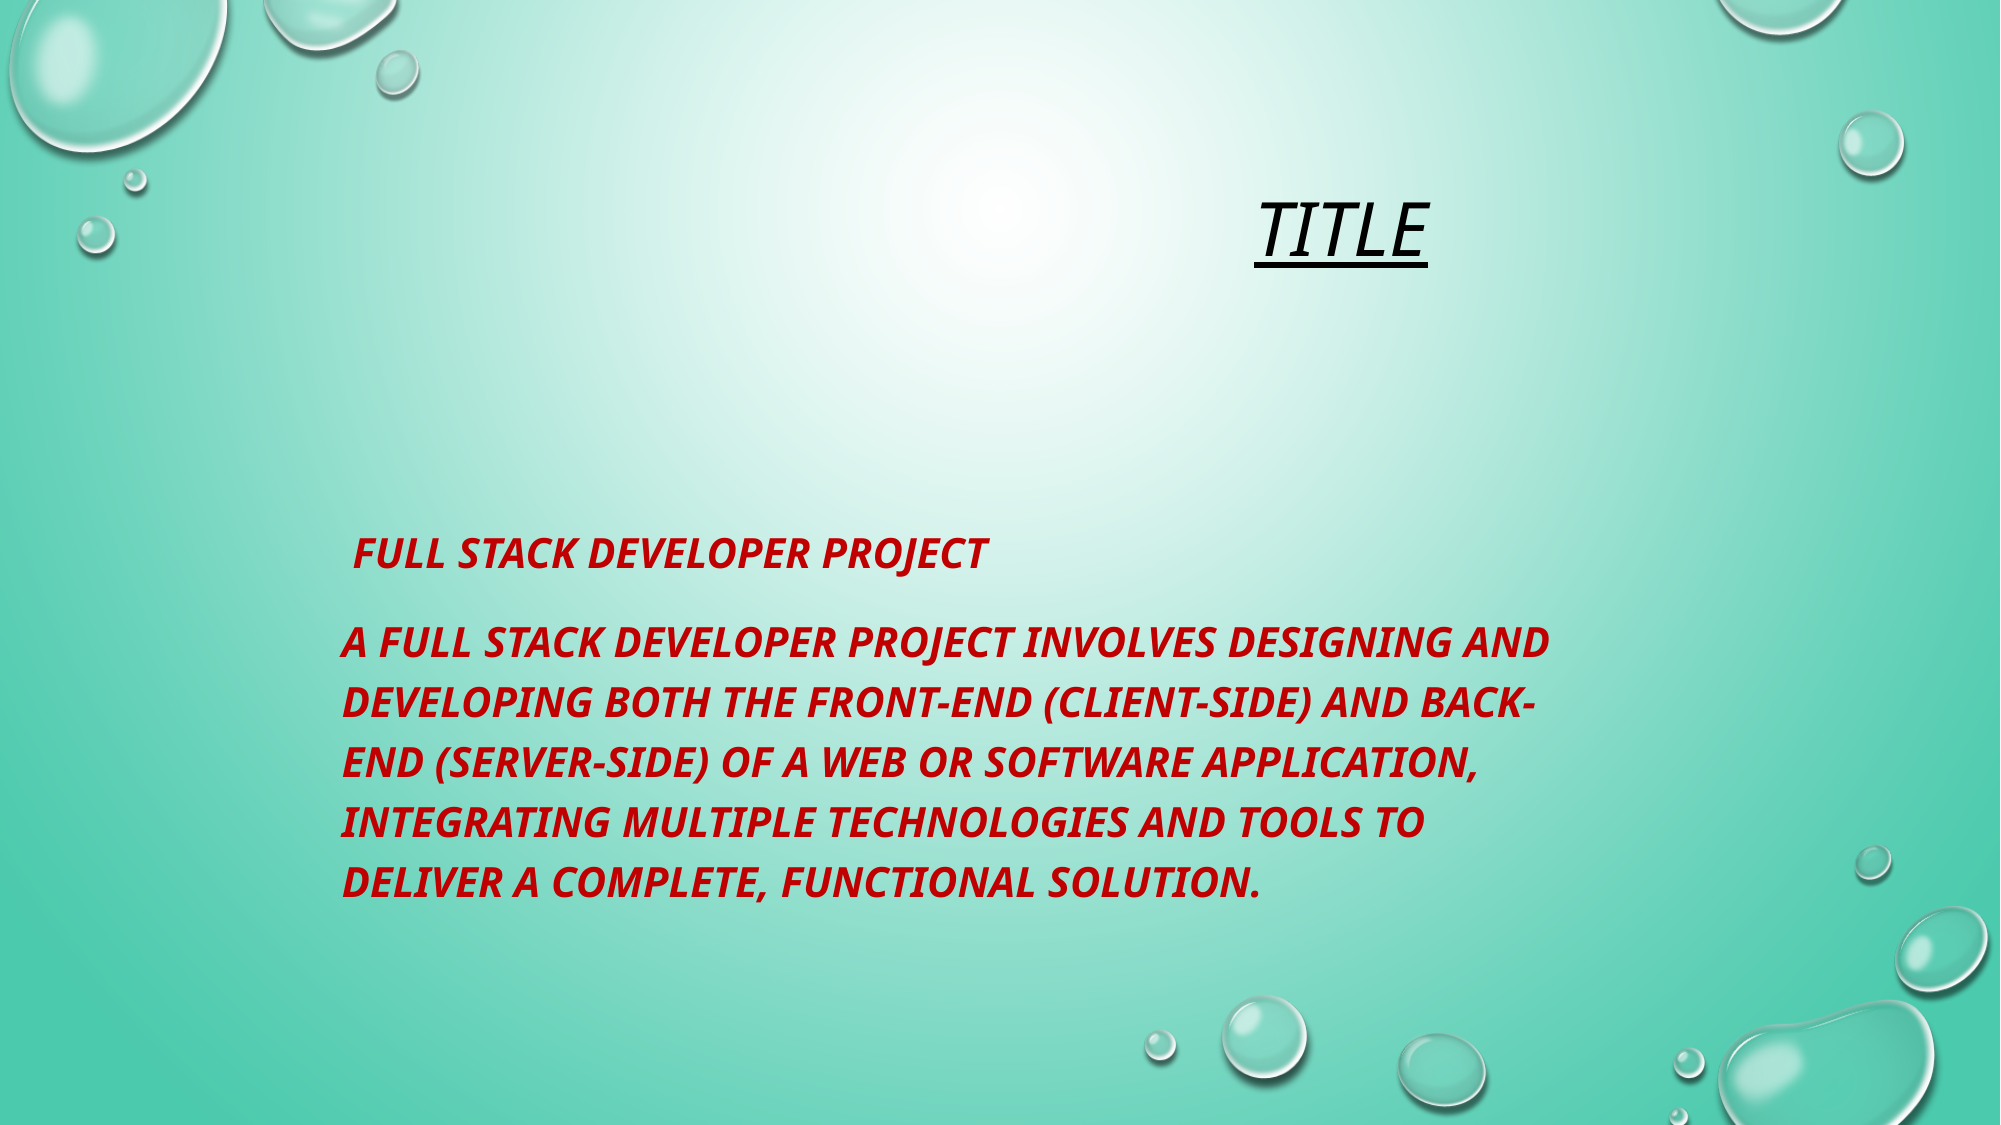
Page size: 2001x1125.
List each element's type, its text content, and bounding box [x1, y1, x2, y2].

picture [0, 0, 2000, 1125]
list Full Stack Developer Project A full stack developer project involves designing and developing both the front-end (client-side) and back-end (server-side) of a web or software application, integrating multiple technologies and tools to deliver a complete, functional solution. [326, 508, 1606, 917]
title Title [149, 101, 1851, 364]
